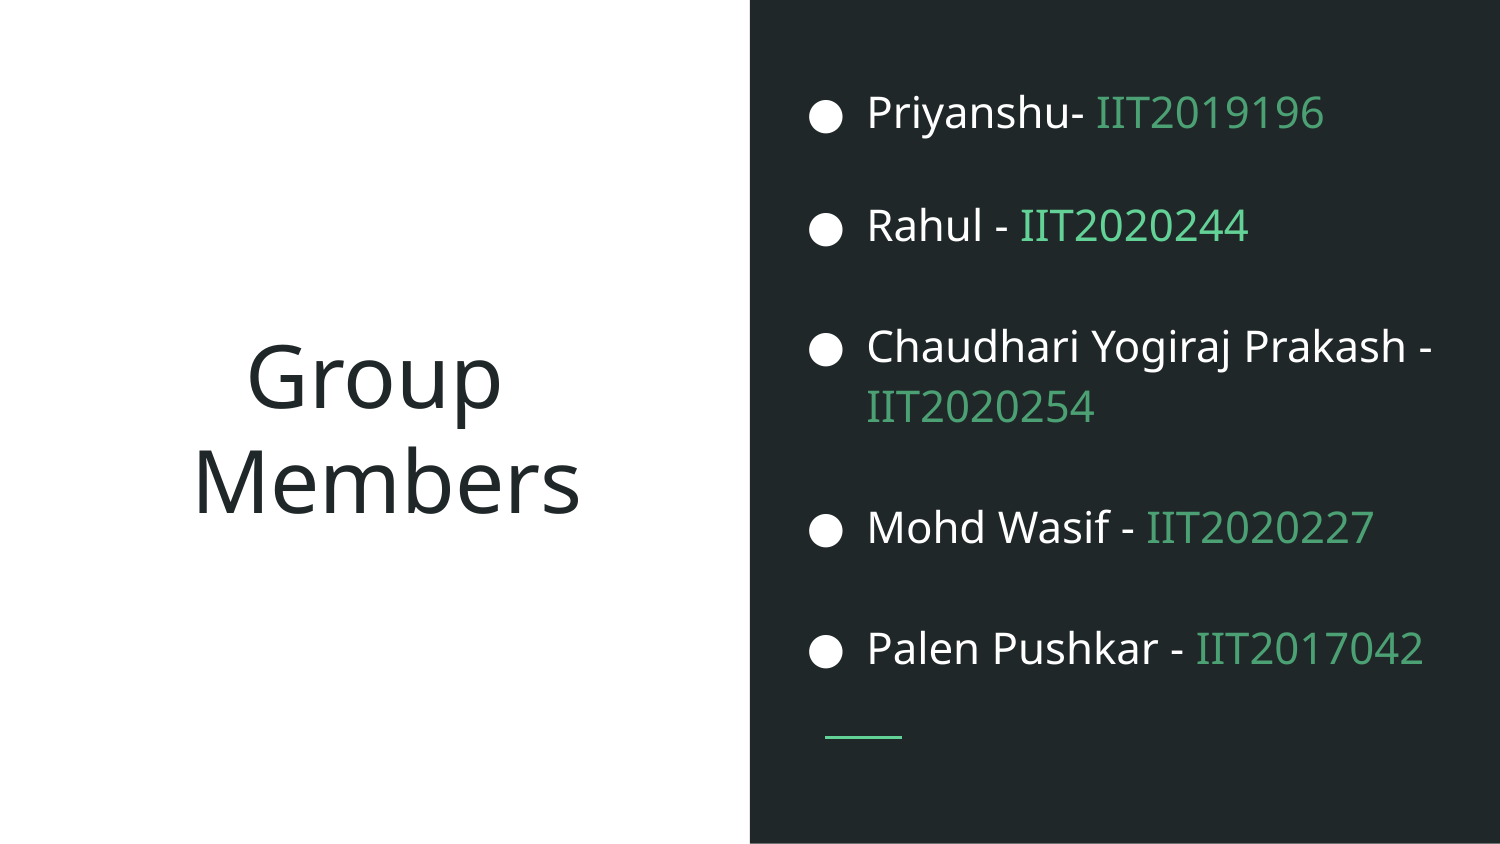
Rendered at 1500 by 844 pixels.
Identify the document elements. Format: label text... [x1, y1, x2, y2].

title Group Members [43, 298, 708, 546]
list Priyanshu- IIT2019196 Rahul - IIT2020244 Chaudhari Yogiraj Prakash - IIT2020254 Mohd Wasif - IIT2020227 Palen Pushkar - IIT2017042 [776, 118, 1459, 725]
